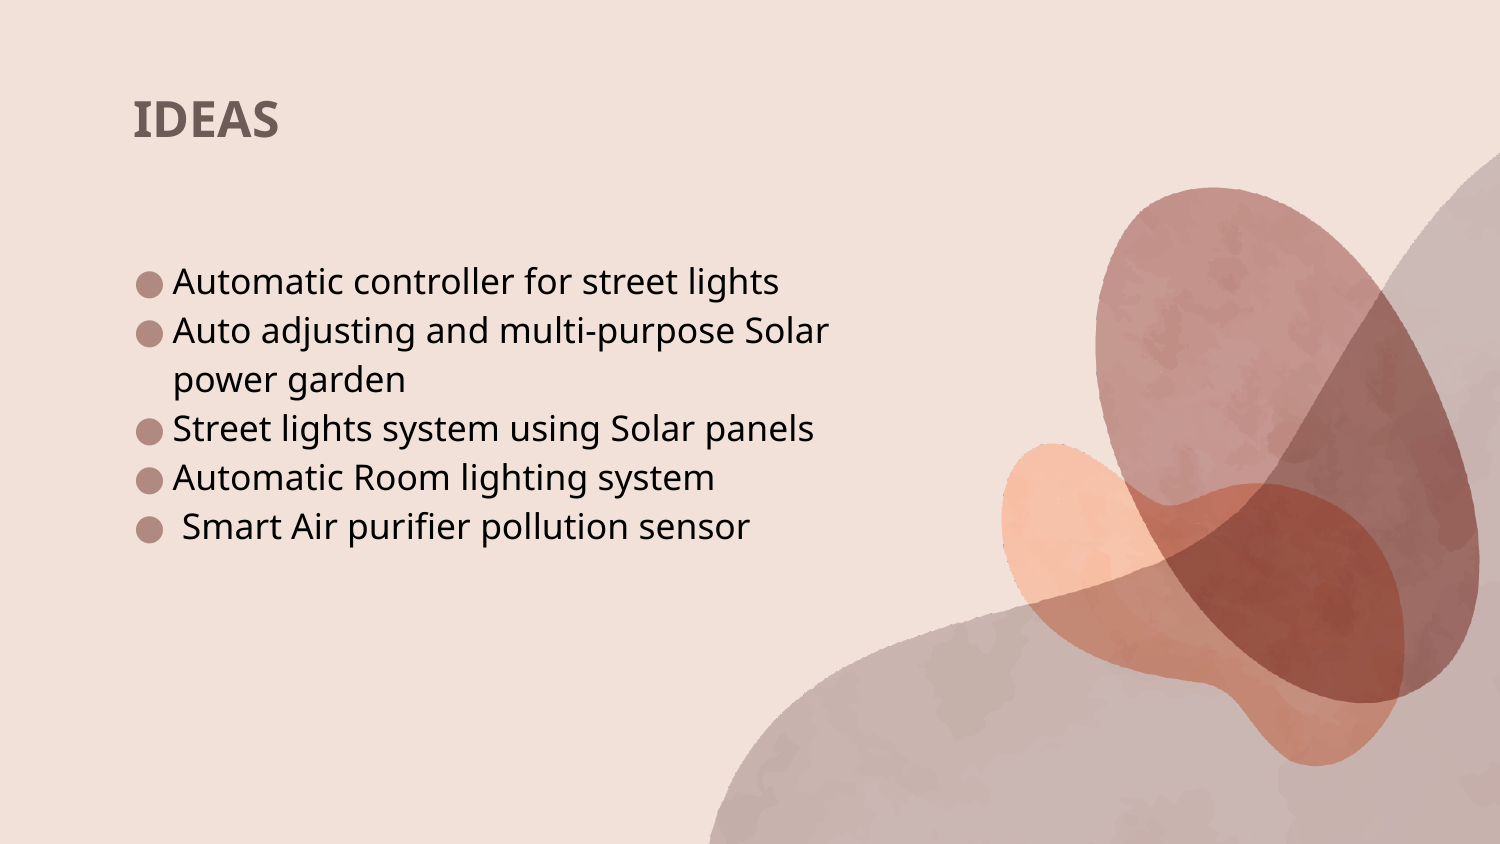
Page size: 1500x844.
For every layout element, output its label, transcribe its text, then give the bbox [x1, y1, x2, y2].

picture [0, 0, 1500, 844]
subtitle Automatic controller for street lights Auto adjusting and multi-purpose Solar power garden Street lights system using Solar panels Automatic Room lighting system Smart Air purifier pollution sensor [118, 238, 850, 706]
title IDEAS [118, 72, 1382, 167]
